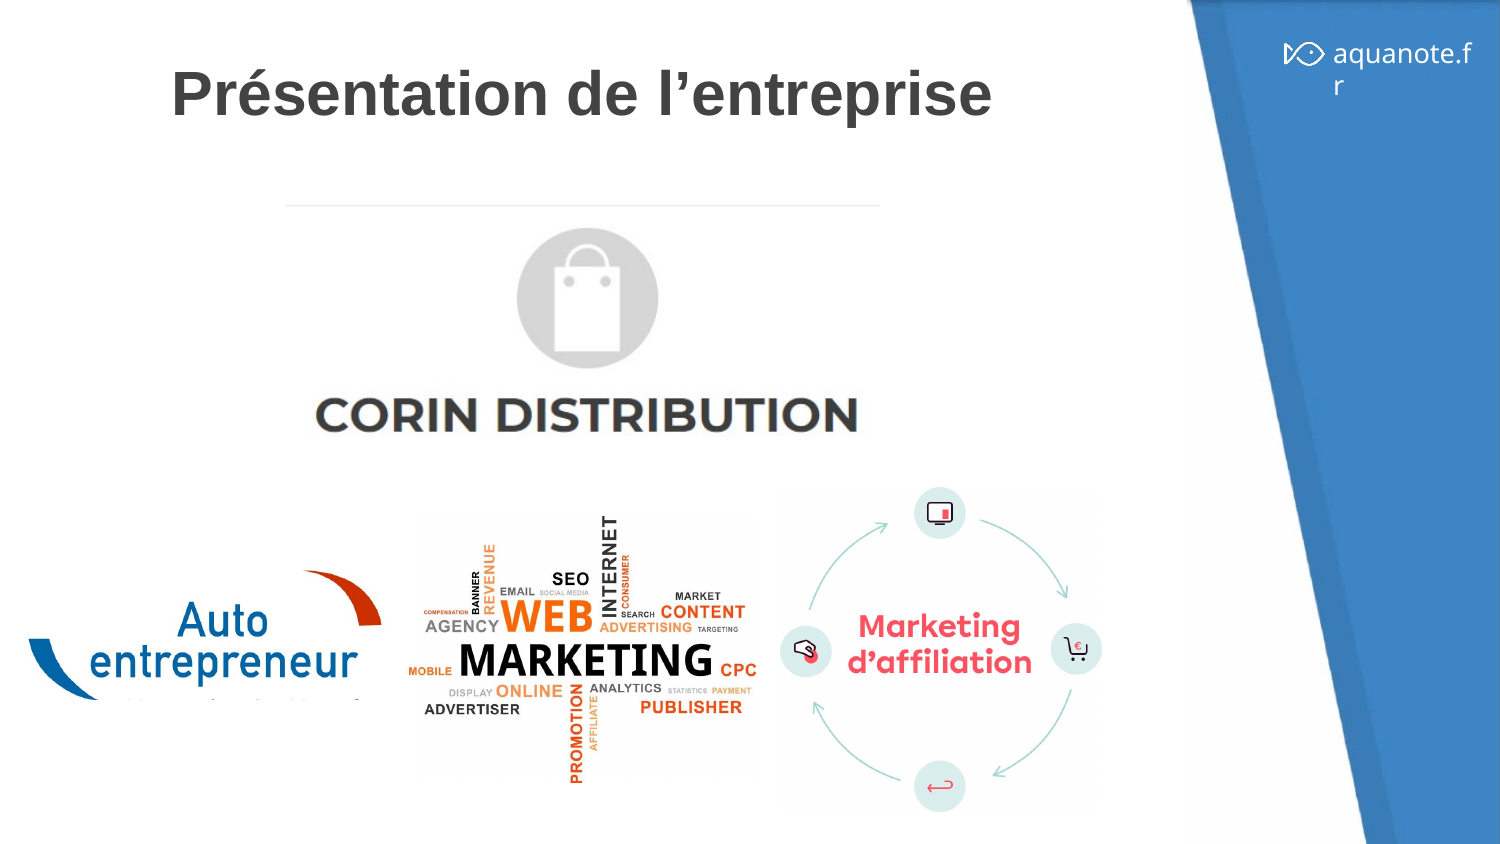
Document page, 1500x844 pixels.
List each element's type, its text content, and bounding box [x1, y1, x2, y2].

picture [1187, 0, 1500, 844]
picture [780, 487, 1102, 812]
text_box Présentation de l’entreprise [135, 38, 1031, 143]
picture [285, 197, 881, 464]
picture [23, 559, 386, 700]
picture [409, 516, 756, 783]
